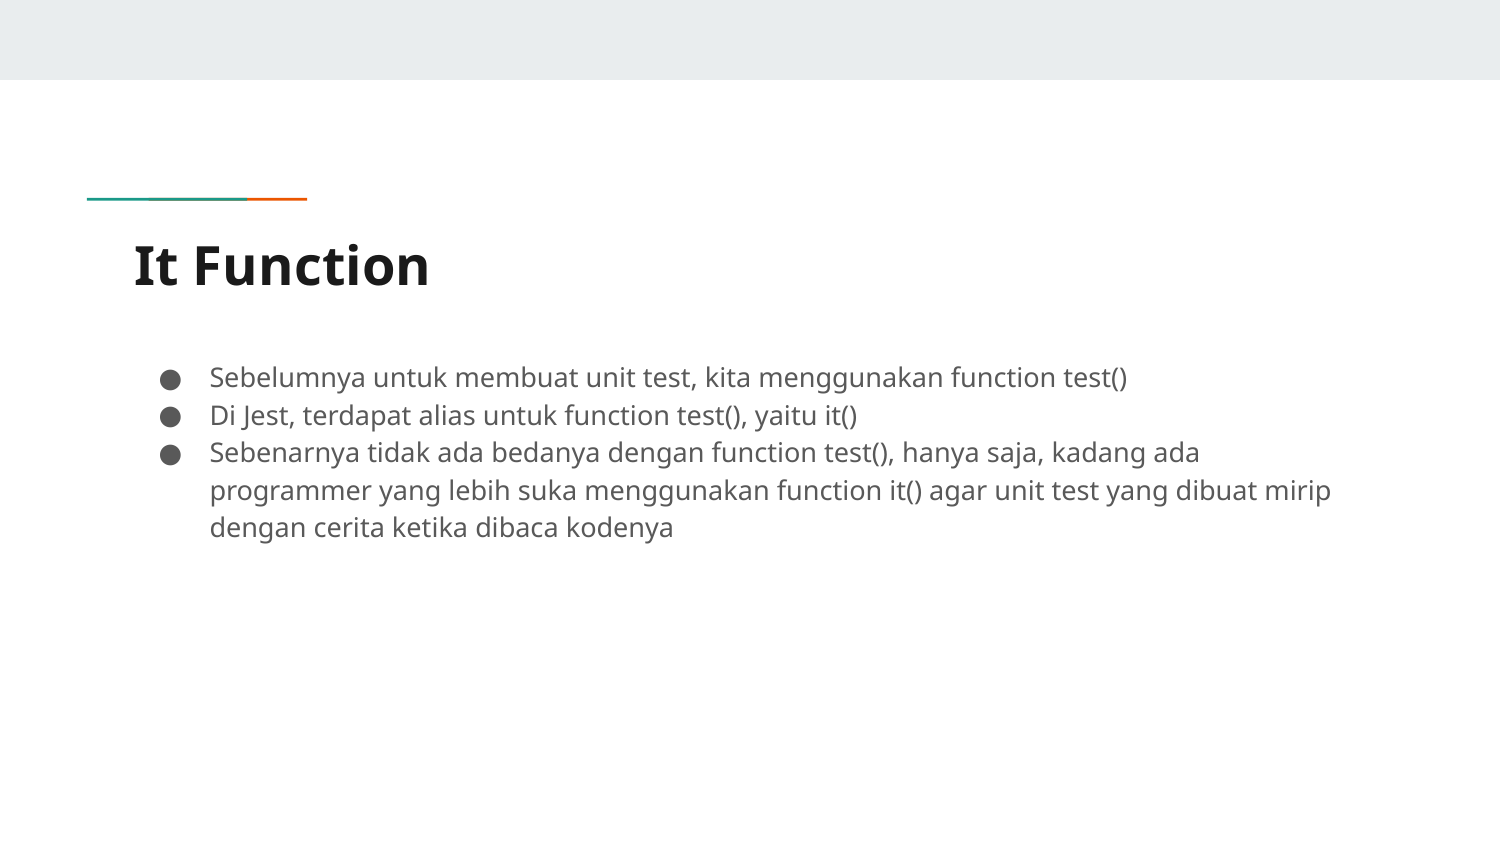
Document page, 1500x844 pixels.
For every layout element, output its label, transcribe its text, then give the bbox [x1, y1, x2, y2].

list Sebelumnya untuk membuat unit test, kita menggunakan function test() Di Jest, terdapat alias untuk function test(), yaitu it() Sebenarnya tidak ada bedanya dengan function test(), hanya saja, kadang ada programmer yang lebih suka menggunakan function it() agar unit test yang dibuat mirip dengan cerita ketika dibaca kodenya [119, 341, 1381, 712]
title It Function [119, 216, 1381, 305]
